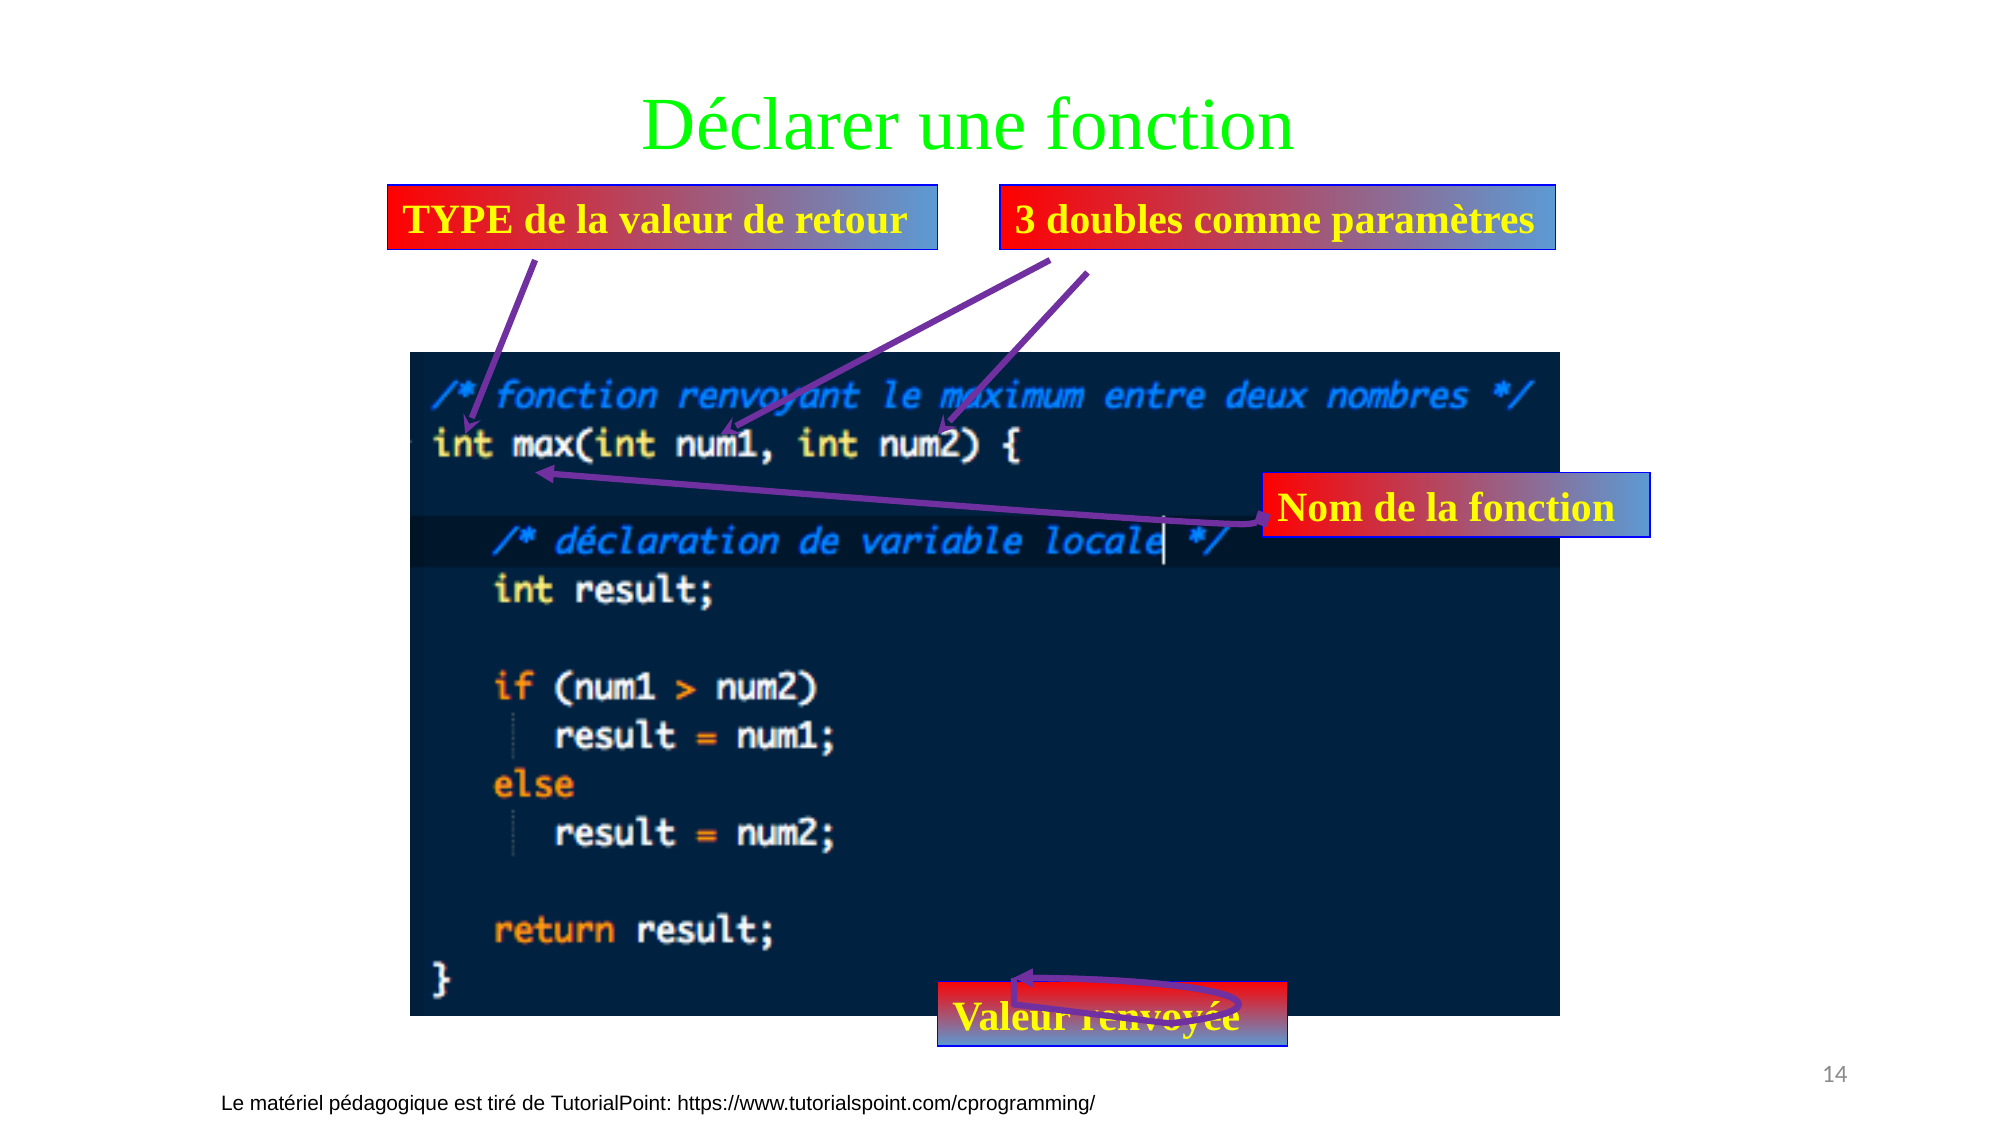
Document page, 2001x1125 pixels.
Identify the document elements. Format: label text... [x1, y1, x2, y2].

text_box Déclarer une fonction [387, 37, 1550, 213]
text_box Nom de la fonction [1565, 472, 1650, 538]
text_box Valeur renvoyée [937, 1025, 1288, 1046]
text_box 3 doubles comme paramètres [999, 184, 1556, 250]
text_box 1 [1412, 1042, 1863, 1103]
picture [410, 352, 1560, 1017]
text_box TYPE de la valeur de retour [387, 184, 938, 250]
